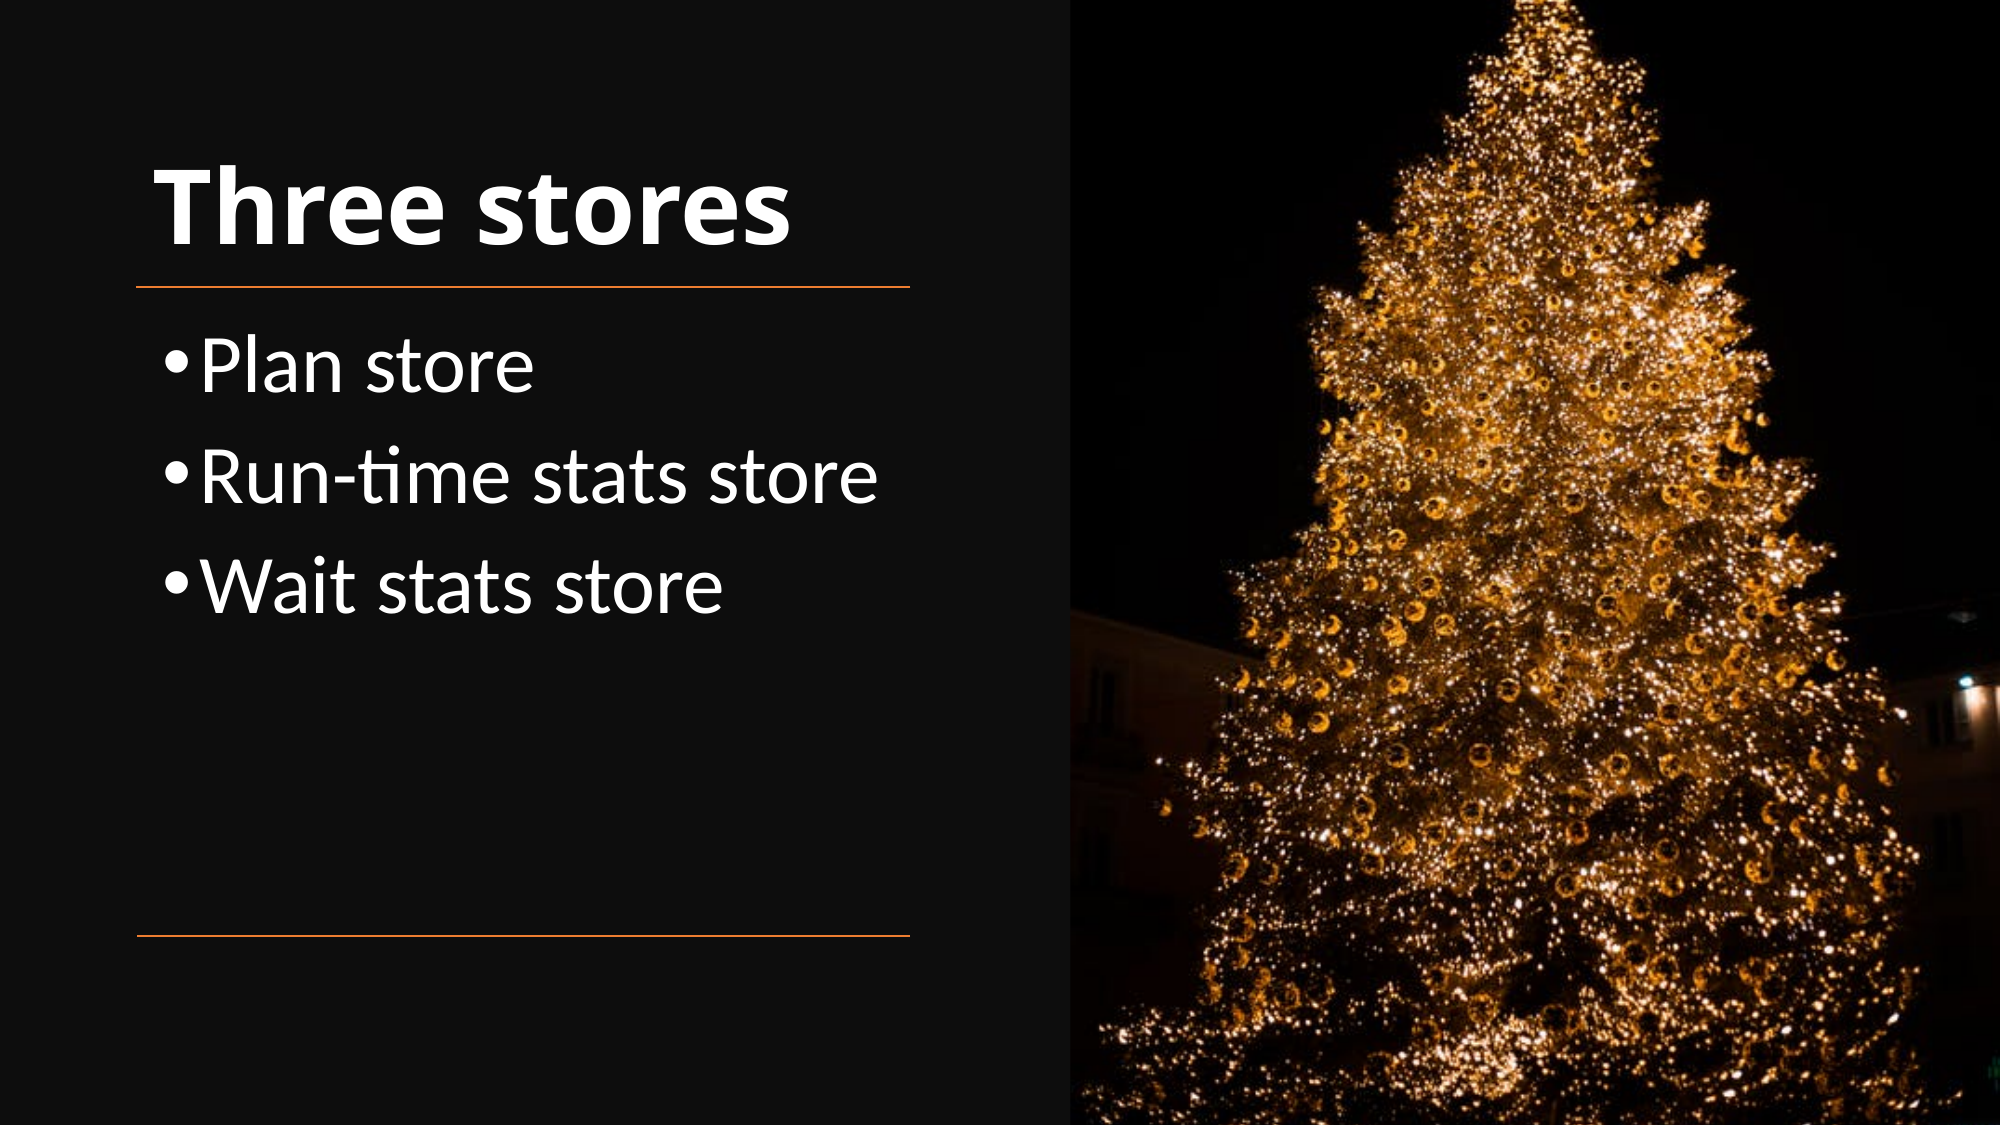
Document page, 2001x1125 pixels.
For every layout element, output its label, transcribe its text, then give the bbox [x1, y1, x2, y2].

picture [1070, 0, 2000, 1125]
list Plan store Run-time stats store Wait stats store [147, 313, 900, 912]
text_box [0, 0, 1070, 1125]
title Three stores [137, 73, 910, 275]
